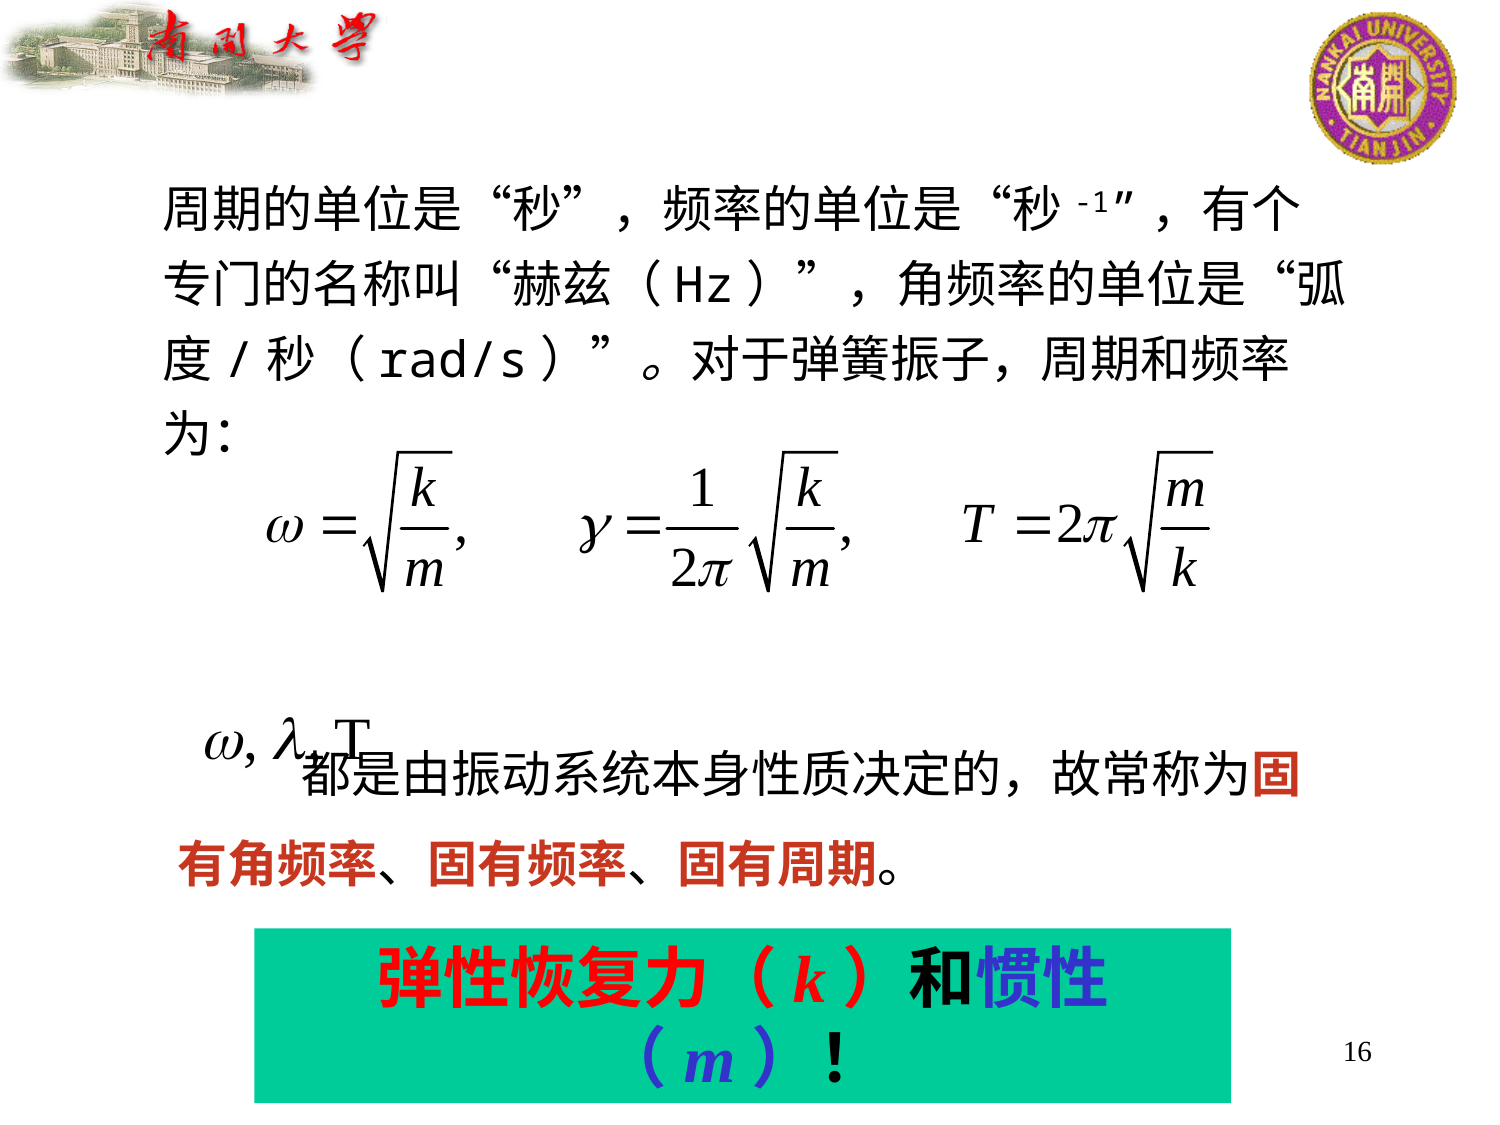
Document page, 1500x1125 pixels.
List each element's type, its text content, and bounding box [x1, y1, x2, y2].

slide_number 16 [1232, 1024, 1388, 1101]
text_box 都是由振动系统本身性质决定的，故常称为固有角频率、固有频率、固有周期。 [162, 704, 1362, 900]
text_box 弹性恢复力（k）和惯性（m）！ [254, 928, 1232, 1104]
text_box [257, 438, 1227, 605]
picture [1262, 0, 1500, 178]
text_box 周期的单位是“秒”，频率的单位是“秒-1”，有个专门的名称叫“赫兹（Hz）”，角频率的单位是“弧度/秒（rad/s）”。对于弹簧振子，周期和频率为： [147, 100, 1365, 539]
picture [0, 0, 388, 100]
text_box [194, 704, 385, 785]
